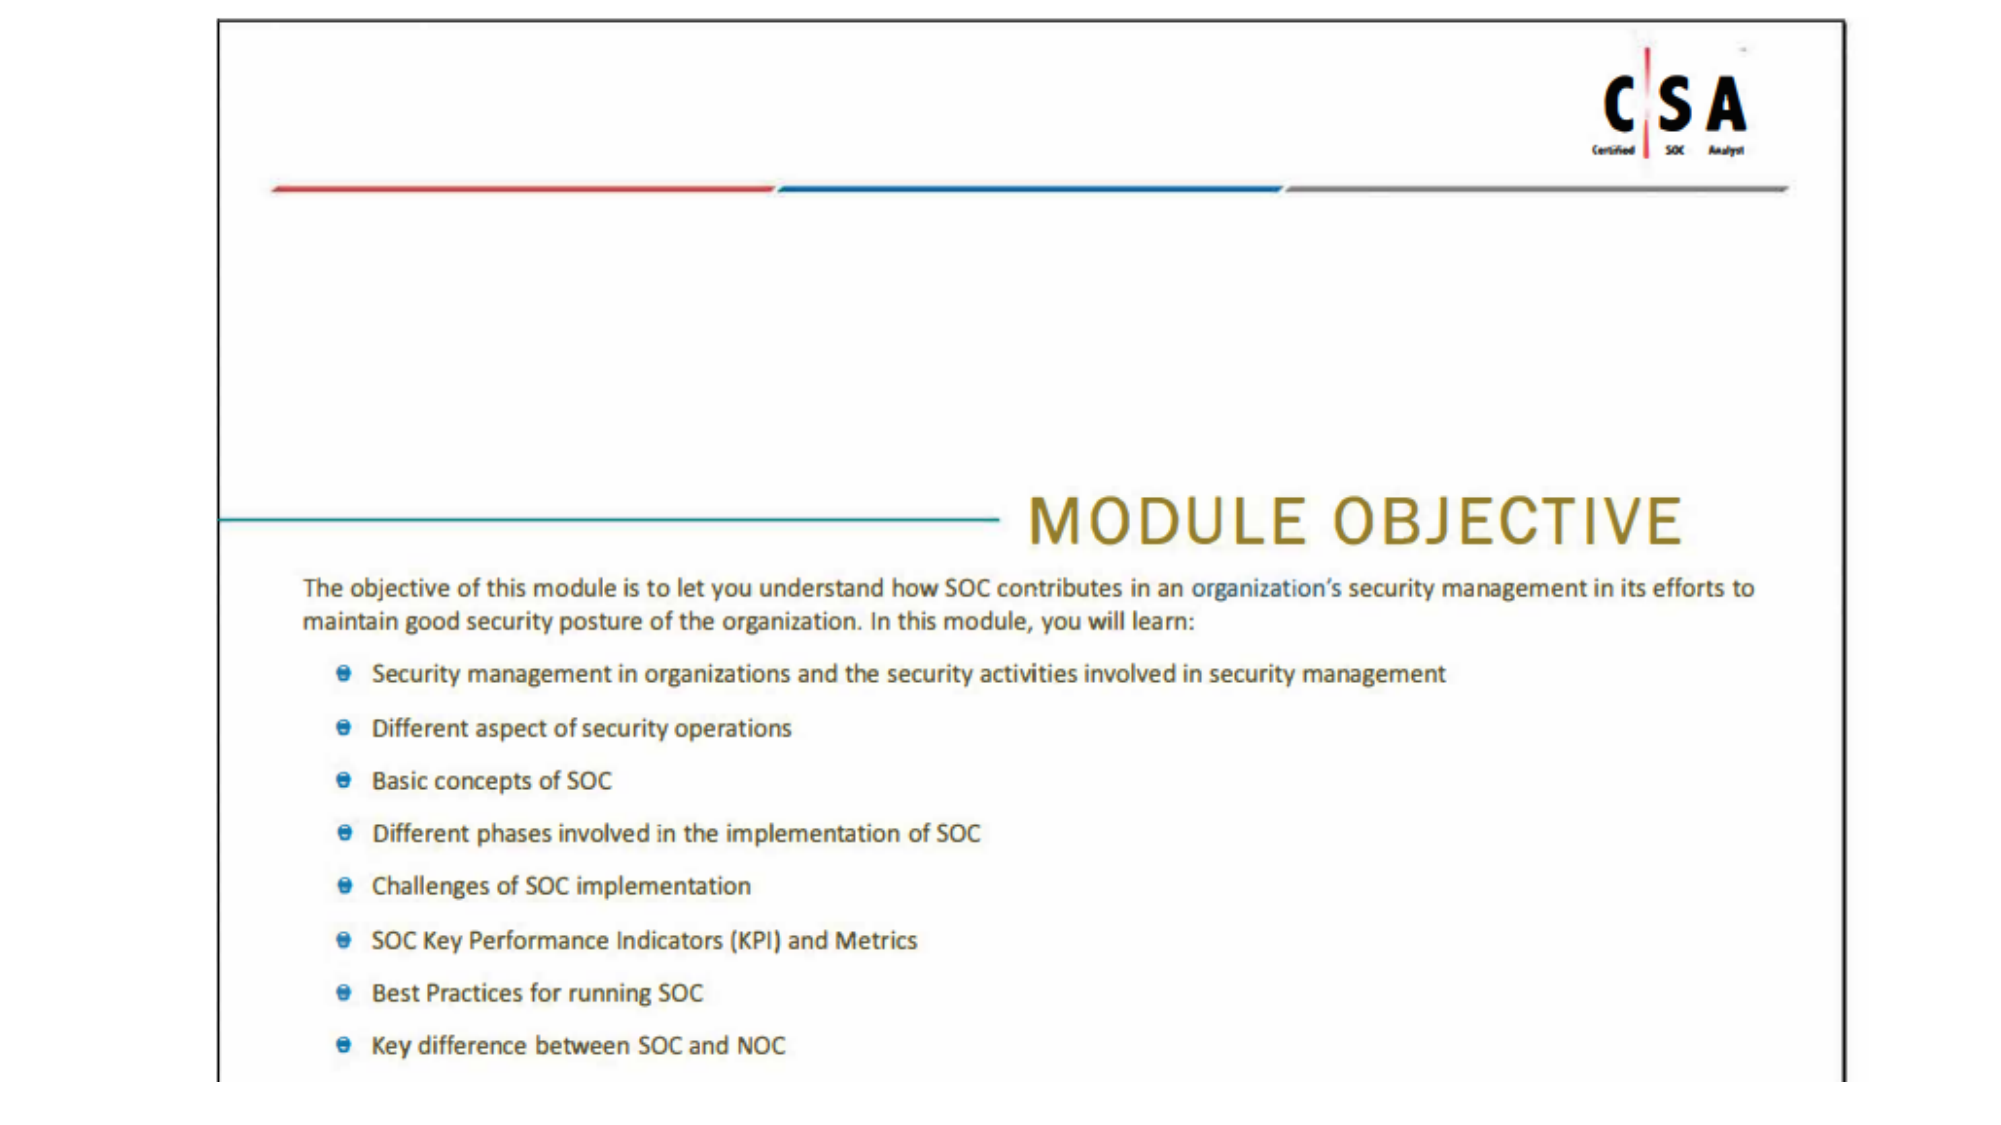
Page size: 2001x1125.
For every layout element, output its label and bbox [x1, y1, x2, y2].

picture [215, 17, 1869, 1082]
